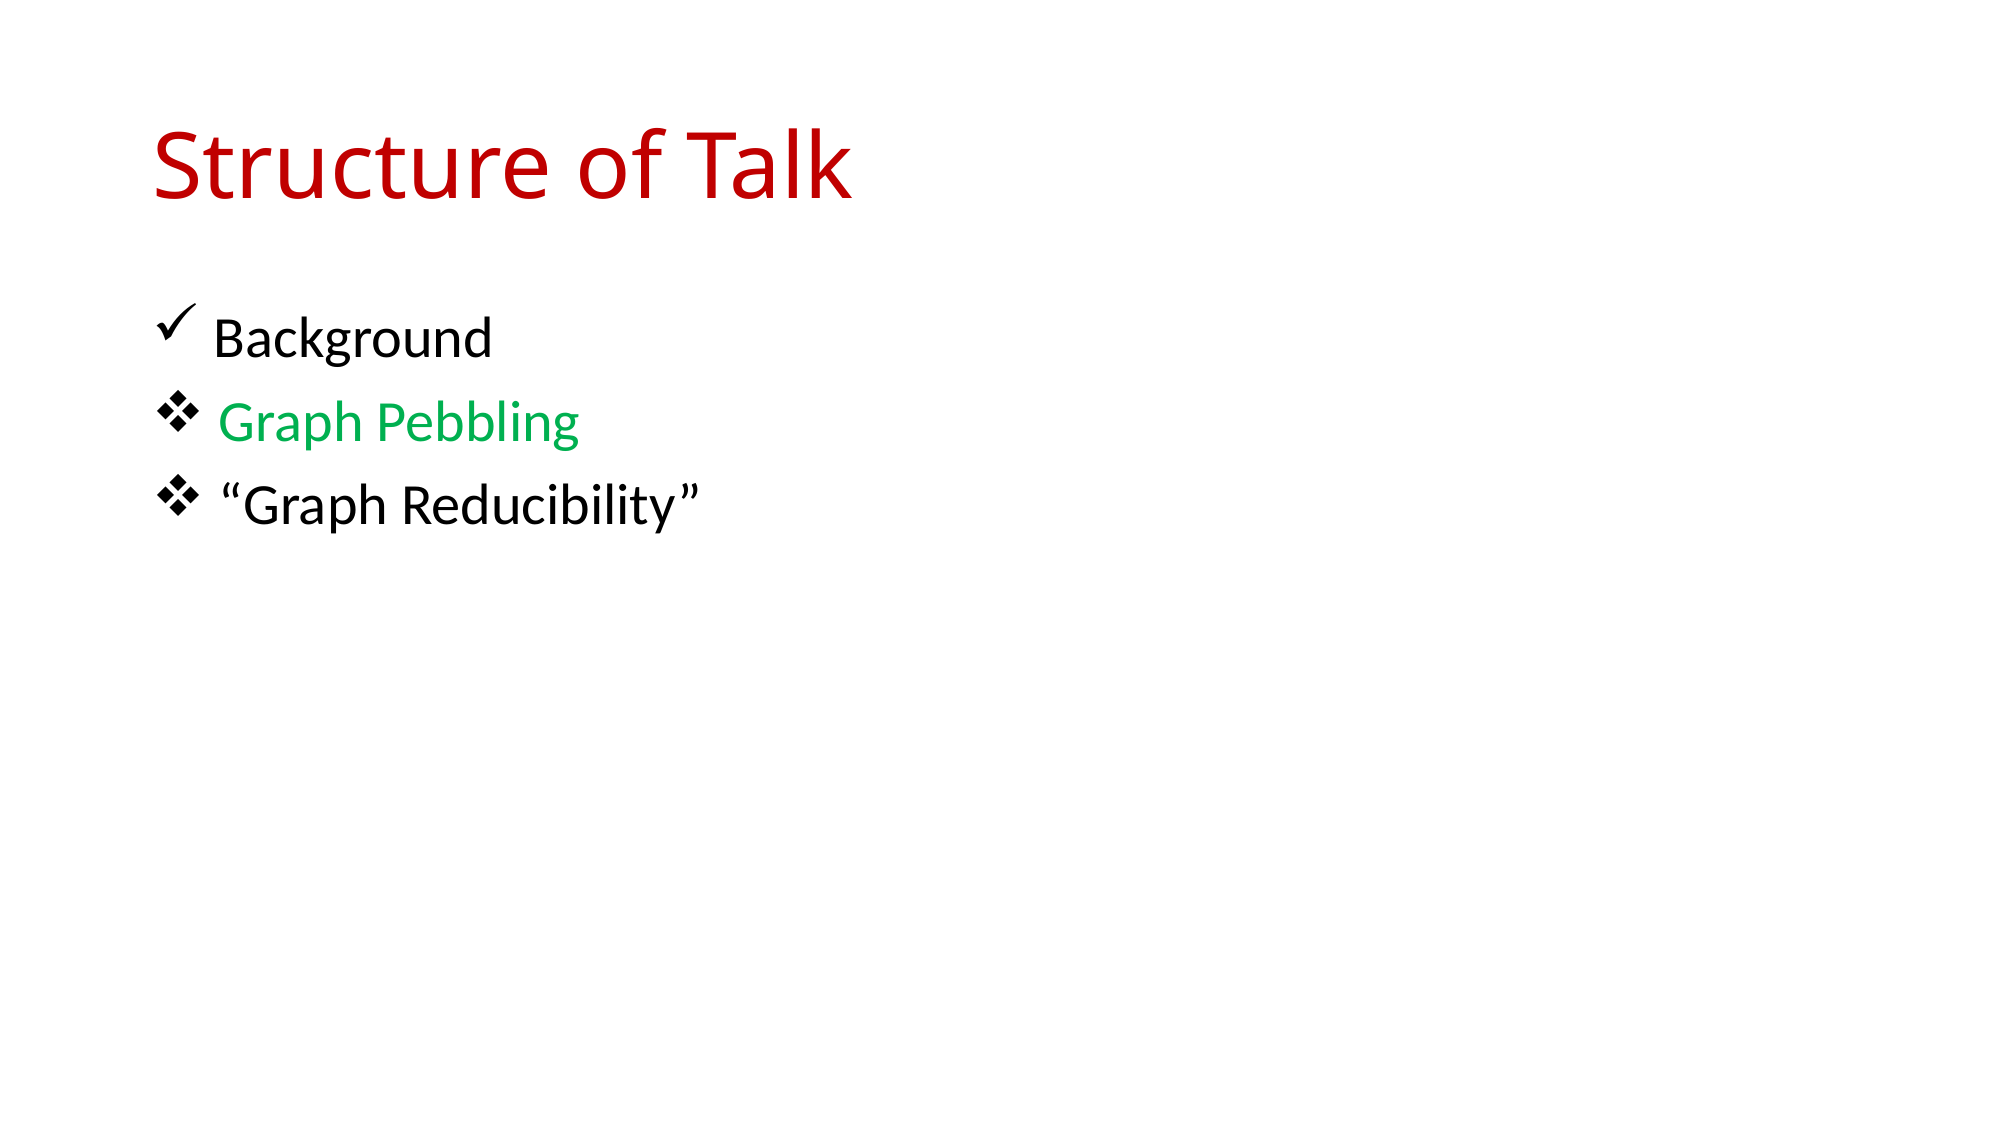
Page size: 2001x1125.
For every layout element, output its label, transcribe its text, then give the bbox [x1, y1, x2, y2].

list Background Graph Pebbling “Graph Reducibility” [137, 299, 1863, 1014]
title Structure of Talk [137, 59, 1863, 278]
